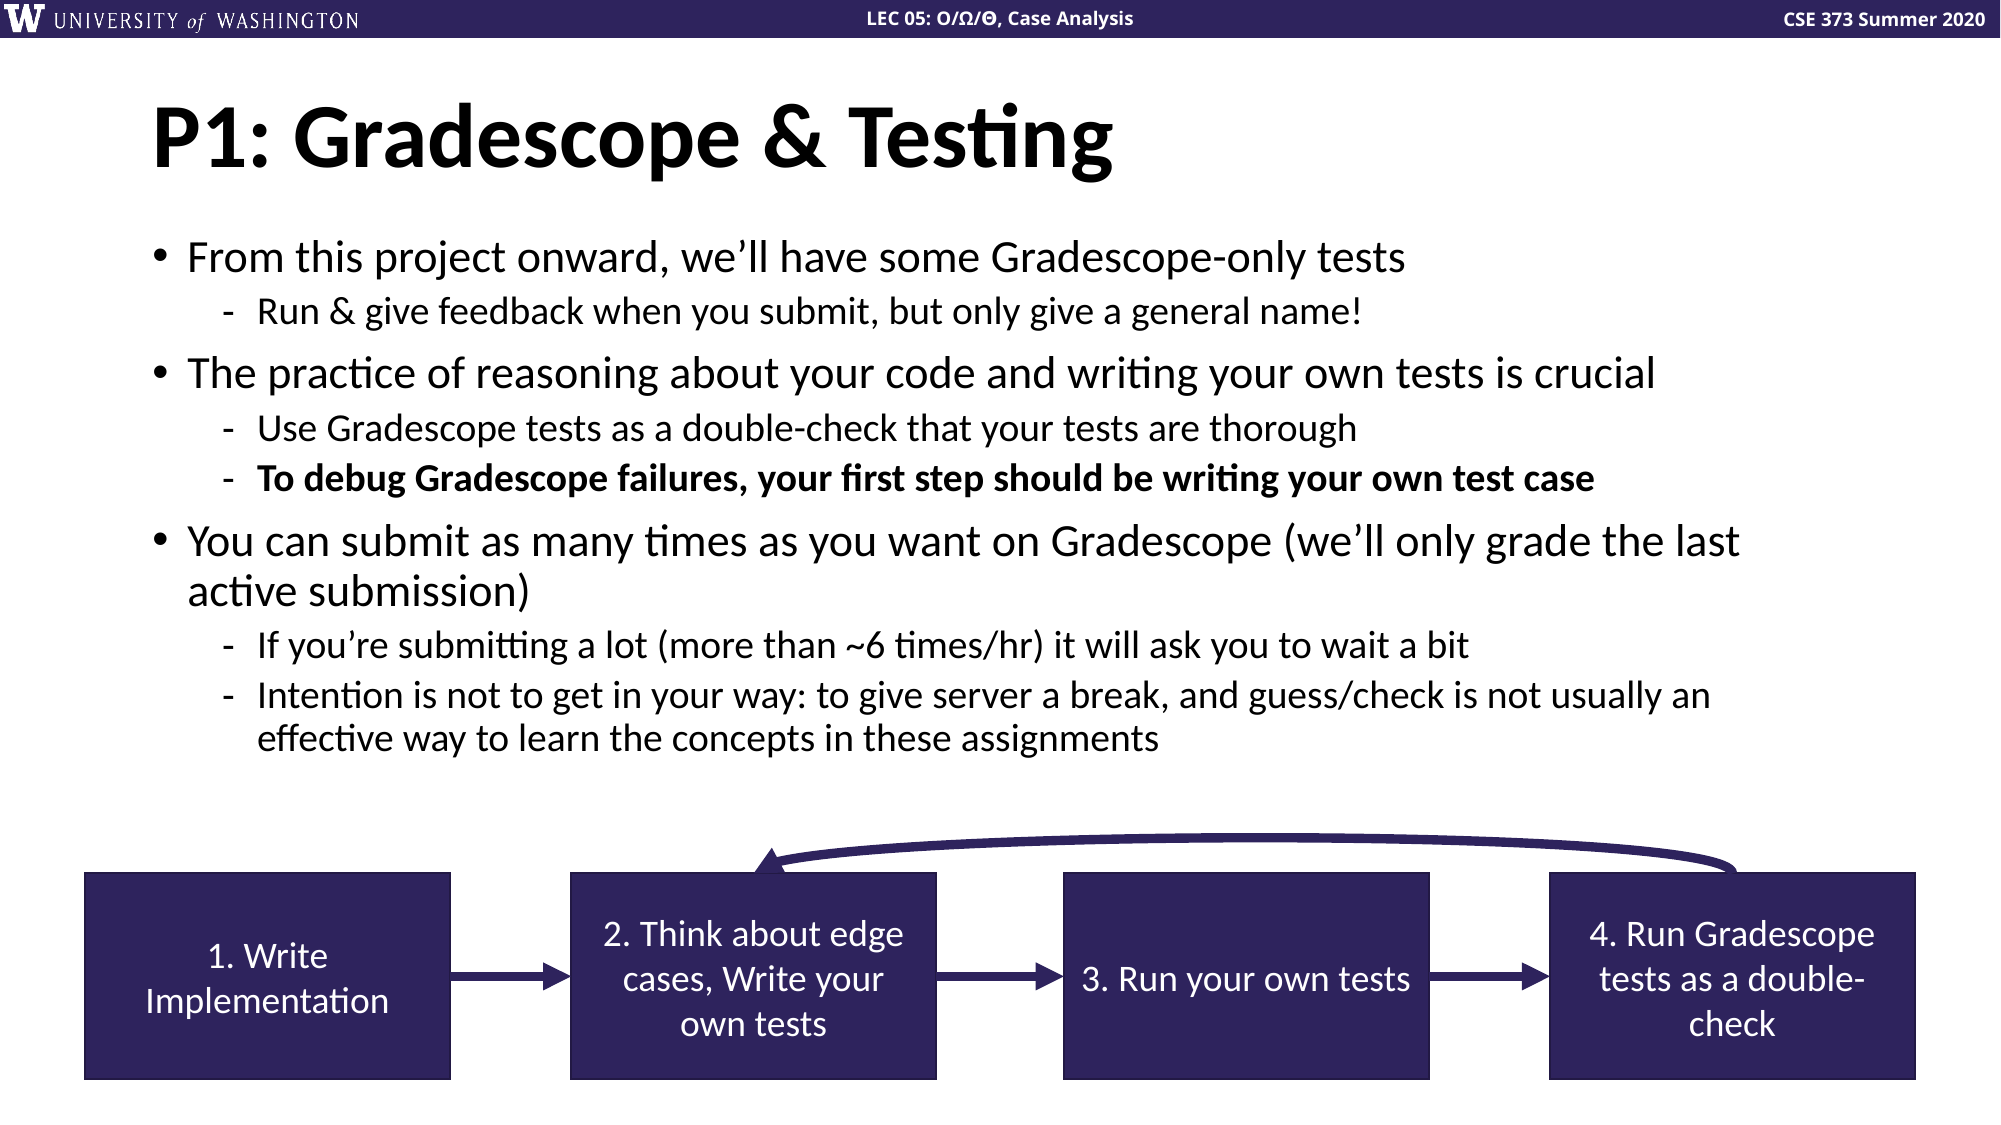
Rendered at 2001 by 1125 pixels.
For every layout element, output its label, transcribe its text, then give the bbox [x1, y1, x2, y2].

list From this project onward, we’ll have some Gradescope-only tests Run & give feedback when you submit, but only give a general name! The practice of reasoning about your code and writing your own tests is crucial Use Gradescope tests as a double-check that your tests are thorough To debug Gradescope failures, your first step should be writing your own test case You can submit as many times as you want on Gradescope (we’ll only grade the last active submission) If you’re submitting a lot (more than ~6 times/hr) it will ask you to wait a bit Intention is not to get in your way: to give server a break, and guess/check is not usually an effective way to learn the concepts in these assignments [137, 224, 1863, 771]
text_box 3. Run your own tests [1063, 872, 1243, 1080]
text_box 3. Run your own tests [1246, 872, 1430, 1080]
text_box 1. Write Implementation [84, 872, 451, 1080]
text_box 4. Run Gradescope tests as a double-check [1549, 872, 1916, 1080]
text_box 2. Think about edge cases, Write your own tests [570, 872, 937, 1080]
picture [4, 4, 358, 33]
title P1: Gradescope & Testing [137, 74, 1863, 200]
